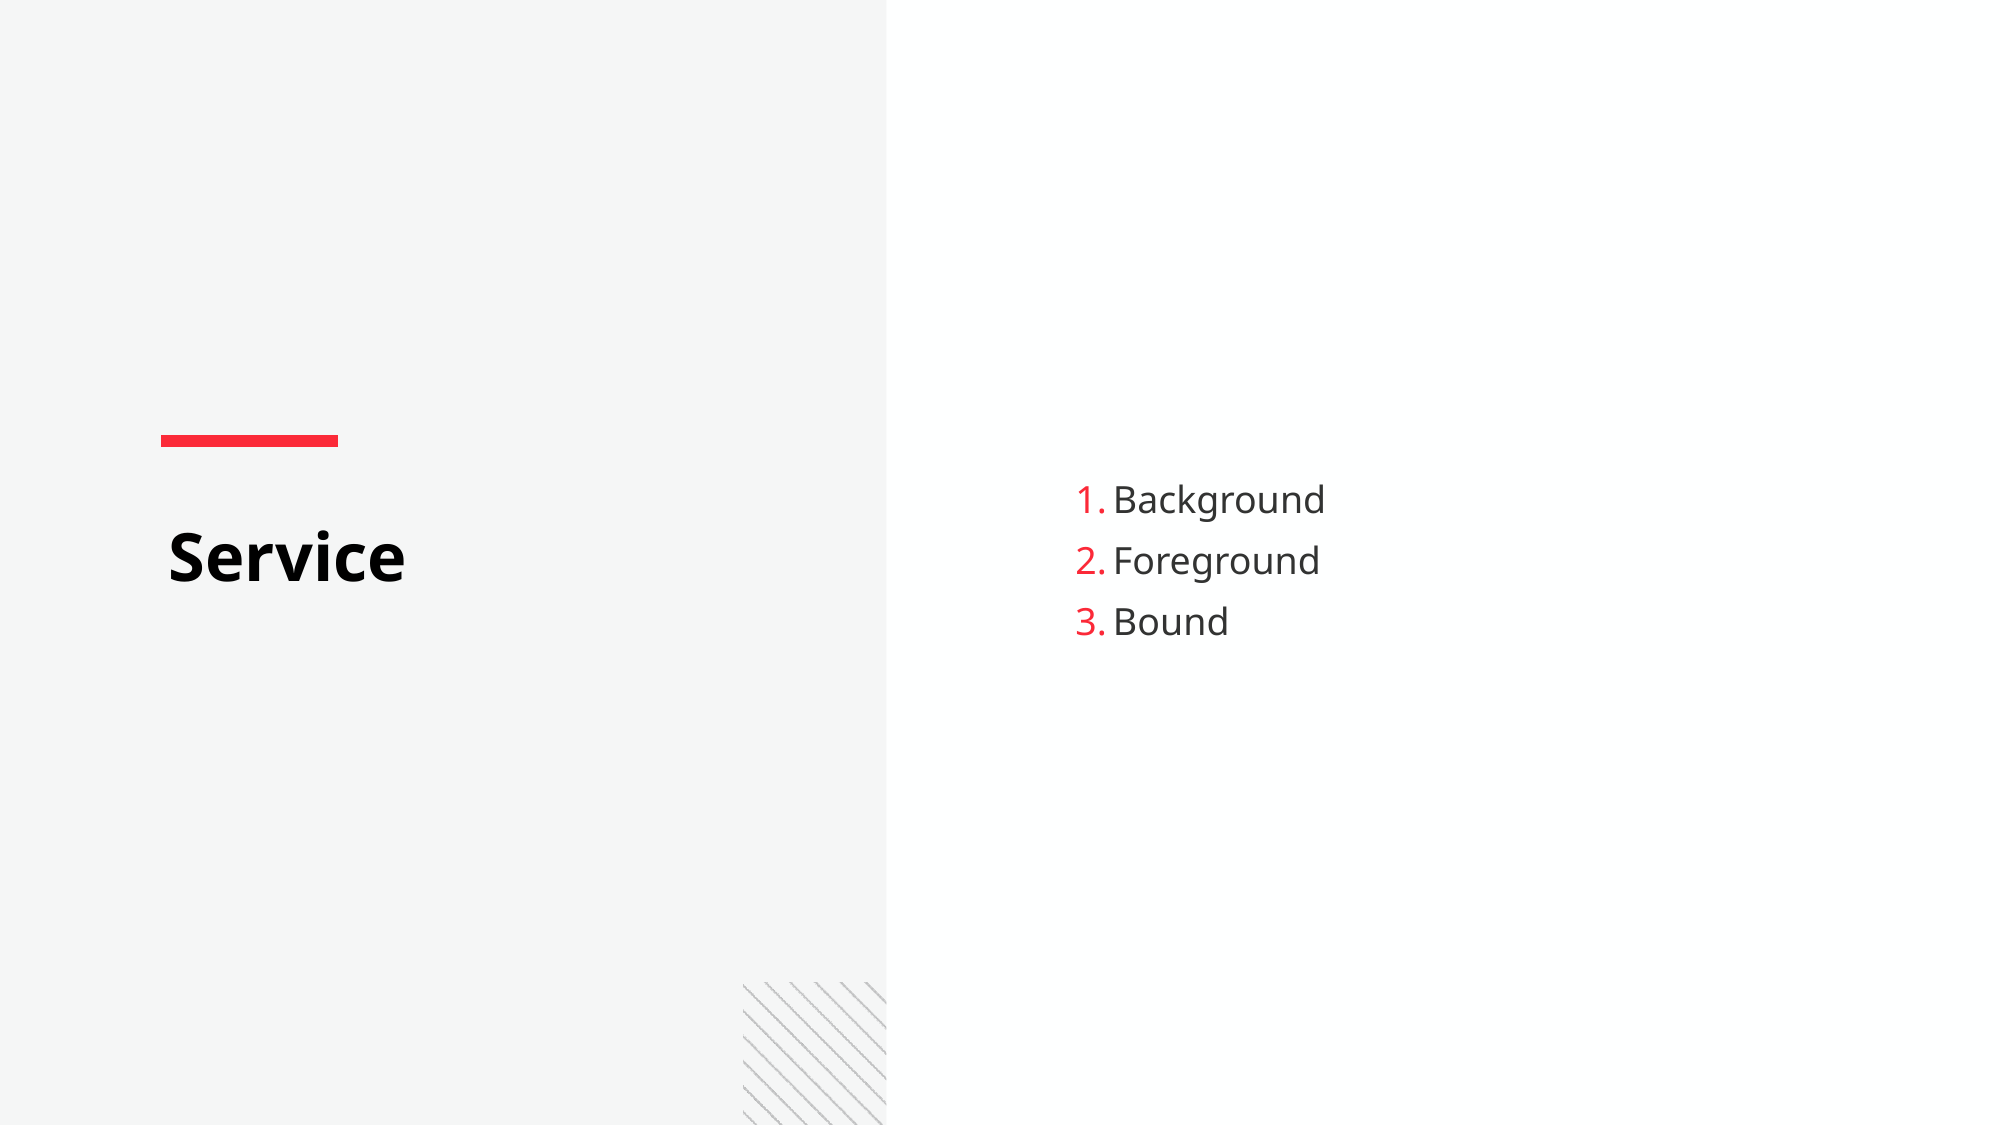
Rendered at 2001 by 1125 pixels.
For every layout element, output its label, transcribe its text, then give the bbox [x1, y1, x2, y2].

list Background Foreground Bound [1067, 162, 1840, 962]
list Service [160, 516, 729, 754]
picture [743, 982, 887, 1125]
